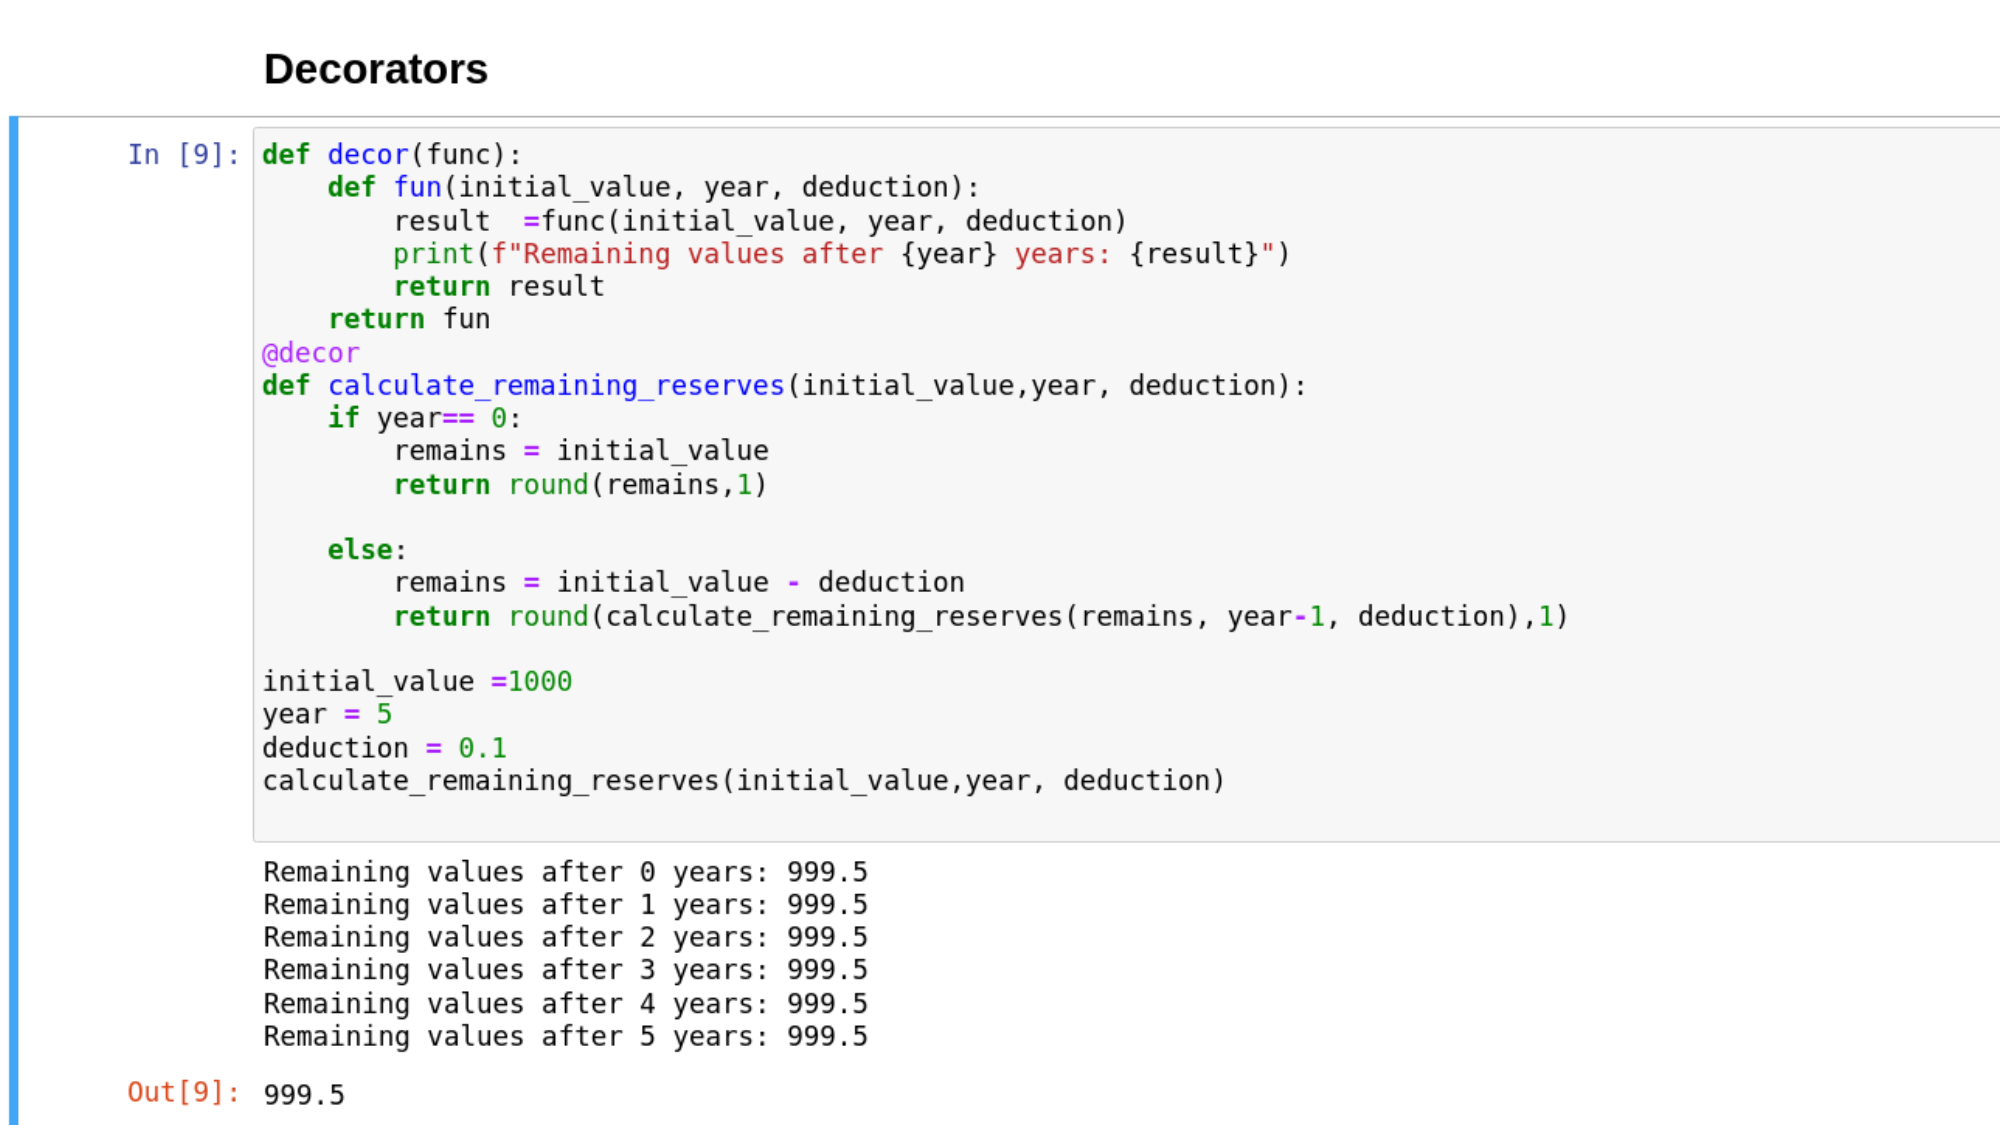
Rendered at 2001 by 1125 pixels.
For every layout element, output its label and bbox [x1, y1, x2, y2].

list [0, 0, 2000, 1125]
